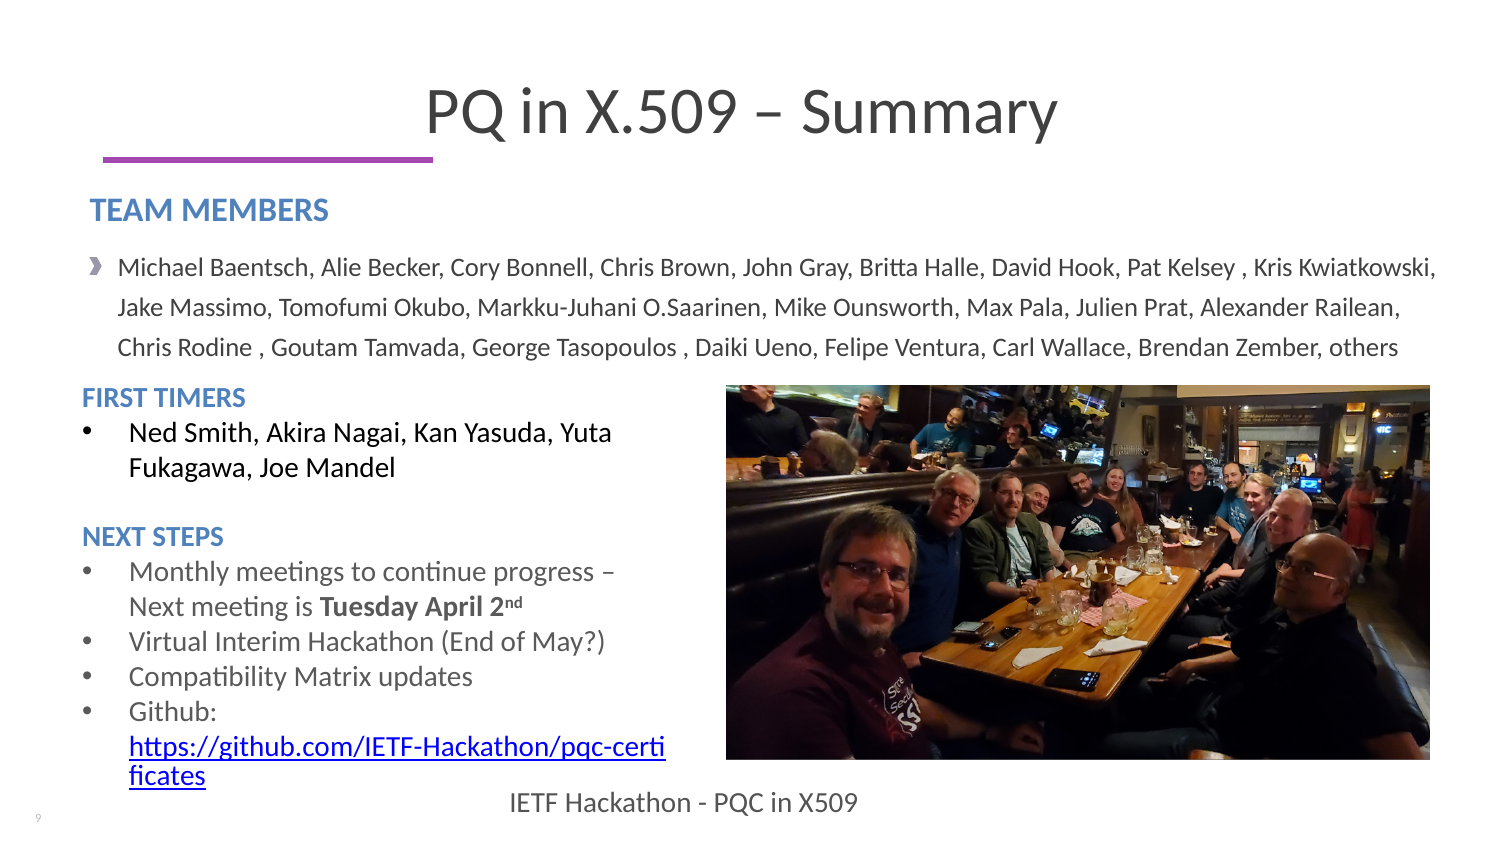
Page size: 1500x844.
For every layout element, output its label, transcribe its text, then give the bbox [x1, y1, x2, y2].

picture [89, 256, 106, 276]
slide_number 9 [12, 801, 57, 834]
picture [726, 384, 1430, 761]
list TEAM MEMBERS Michael Baentsch, Alie Becker, Cory Bonnell, Chris Brown, John Gray, Britta Halle, David Hook, Pat Kelsey , Kris Kwiatkowski, Jake Massimo, Tomofumi Okubo, Markku-Juhani O.Saarinen, Mike Ounsworth, Max Pala, Julien Prat, Alexander Railean, Chris Rodine , Goutam Tamvada, George Tasopoulos , Daiki Ueno, Felipe Ventura, Carl Wallace, Brendan Zember, others [74, 168, 1474, 440]
title PQ in X.509 – Summary [102, 65, 1398, 149]
text_box FIRST TIMERS Ned Smith, Akira Nagai, Kan Yasuda, Yuta Fukagawa, Joe Mandel NEXT STEPS Monthly meetings to continue progress – Next meeting is Tuesday April 2nd Virtual Interim Hackathon (End of May?) Compatibility Matrix updates Github: https://github.com/IETF-Hackathon/pqc-certificates [74, 370, 684, 805]
